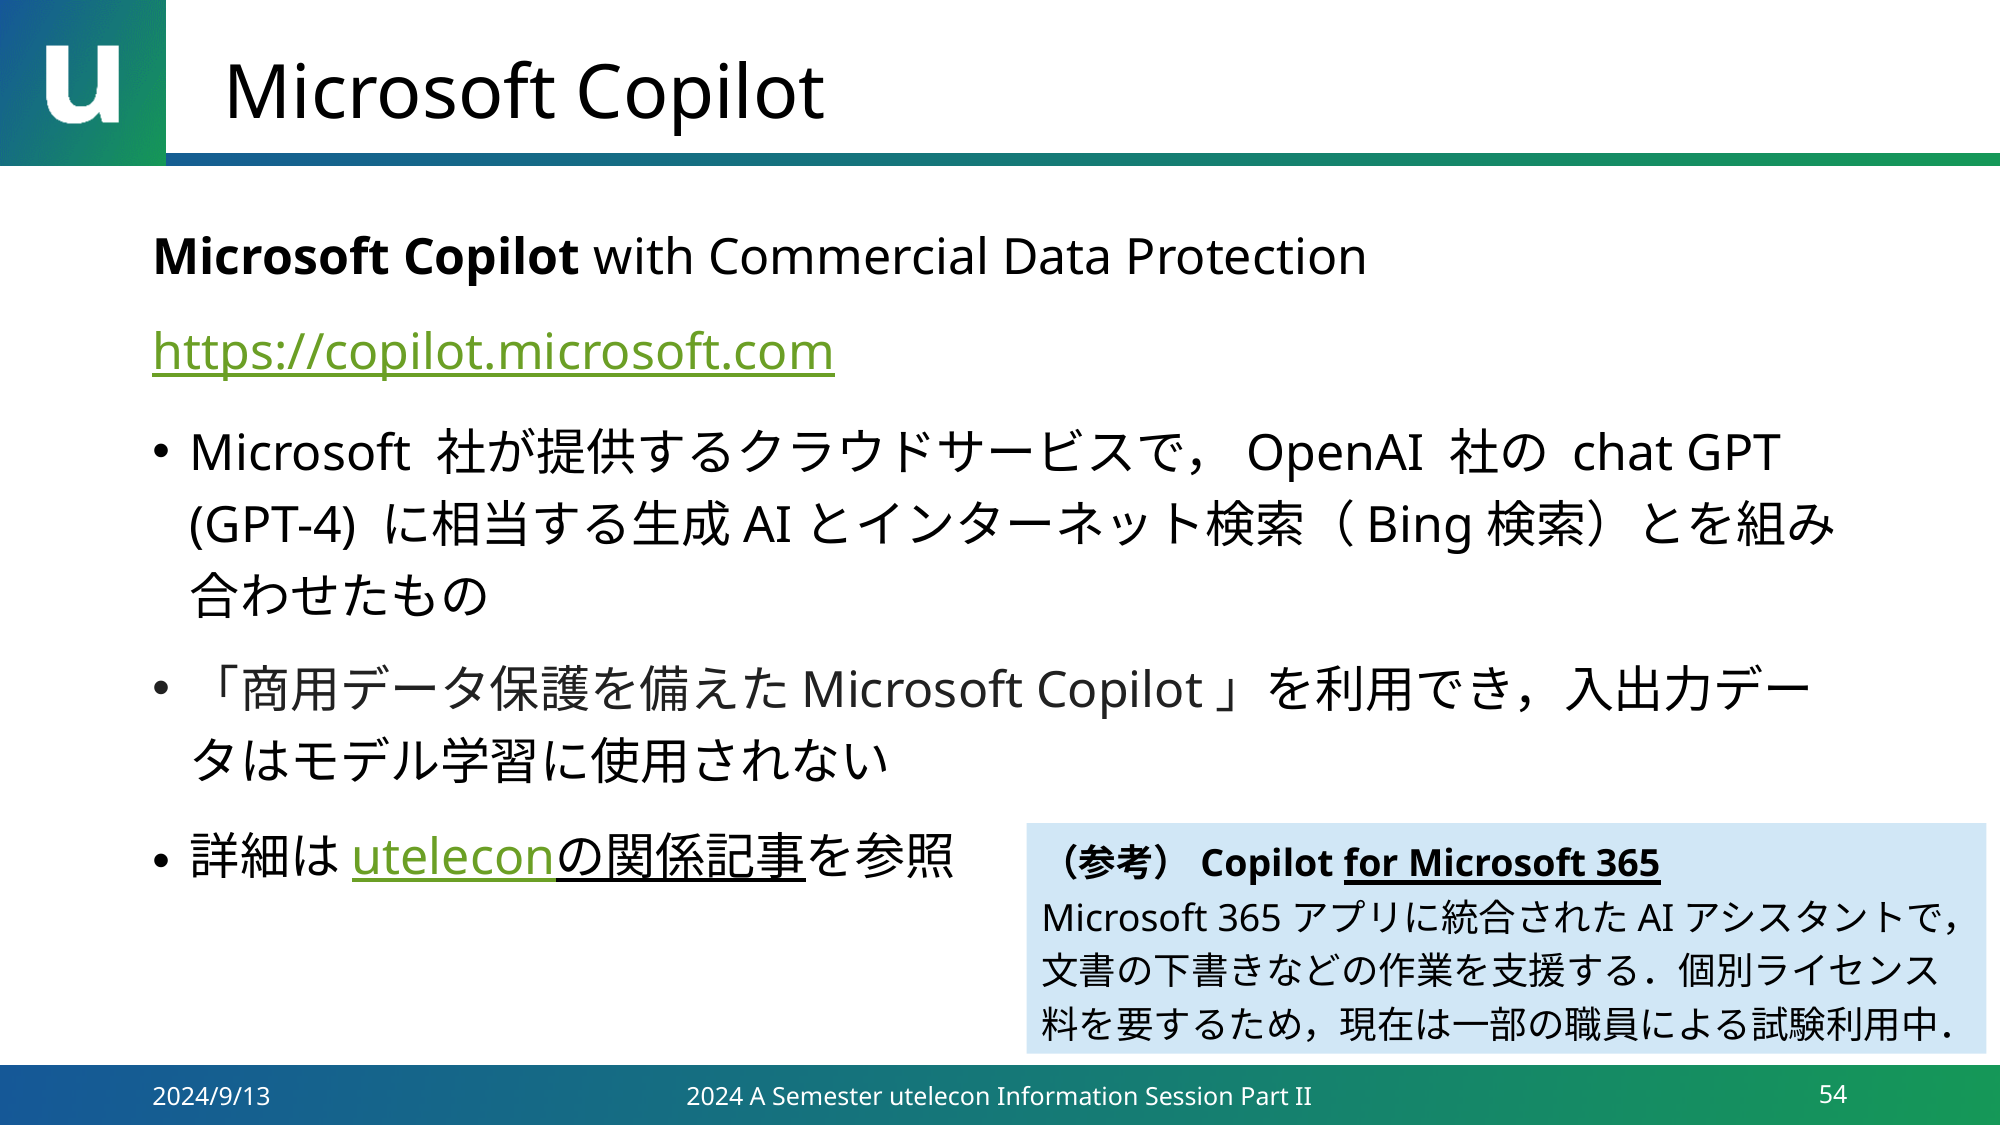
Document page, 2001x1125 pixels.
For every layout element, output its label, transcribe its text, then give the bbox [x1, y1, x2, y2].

list Microsoft Copilot with Commercial Data Protection https://copilot.microsoft.com Microsoft 社が提供するクラウドサービスで，OpenAI 社の chat GPT (GPT-4) に相当する生成AIとインターネット検索（Bing検索）とを組み合わせたもの 「商用データ保護を備えたMicrosoft Copilot」を利用でき，入出力データはモデル学習に使用されない 詳細はuteleconの関係記事を参照 [137, 205, 1863, 1055]
picture [0, 0, 2000, 166]
picture [0, 1065, 2000, 1125]
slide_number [137, 1074, 588, 1117]
footer 2024 A Semester utelecon Information Session Part II [607, 1074, 1393, 1117]
text_box （参考）Copilot for Microsoft 365 Microsoft 365アプリに統合されたAIアシスタントで，文書の下書きなどの作業を支援する．個別ライセンス料を要するため，現在は一部の職員による試験利用中． [1026, 823, 1987, 1054]
title Microsoft Copilot [208, 35, 1863, 154]
slide_number 54 [1412, 1074, 1863, 1117]
